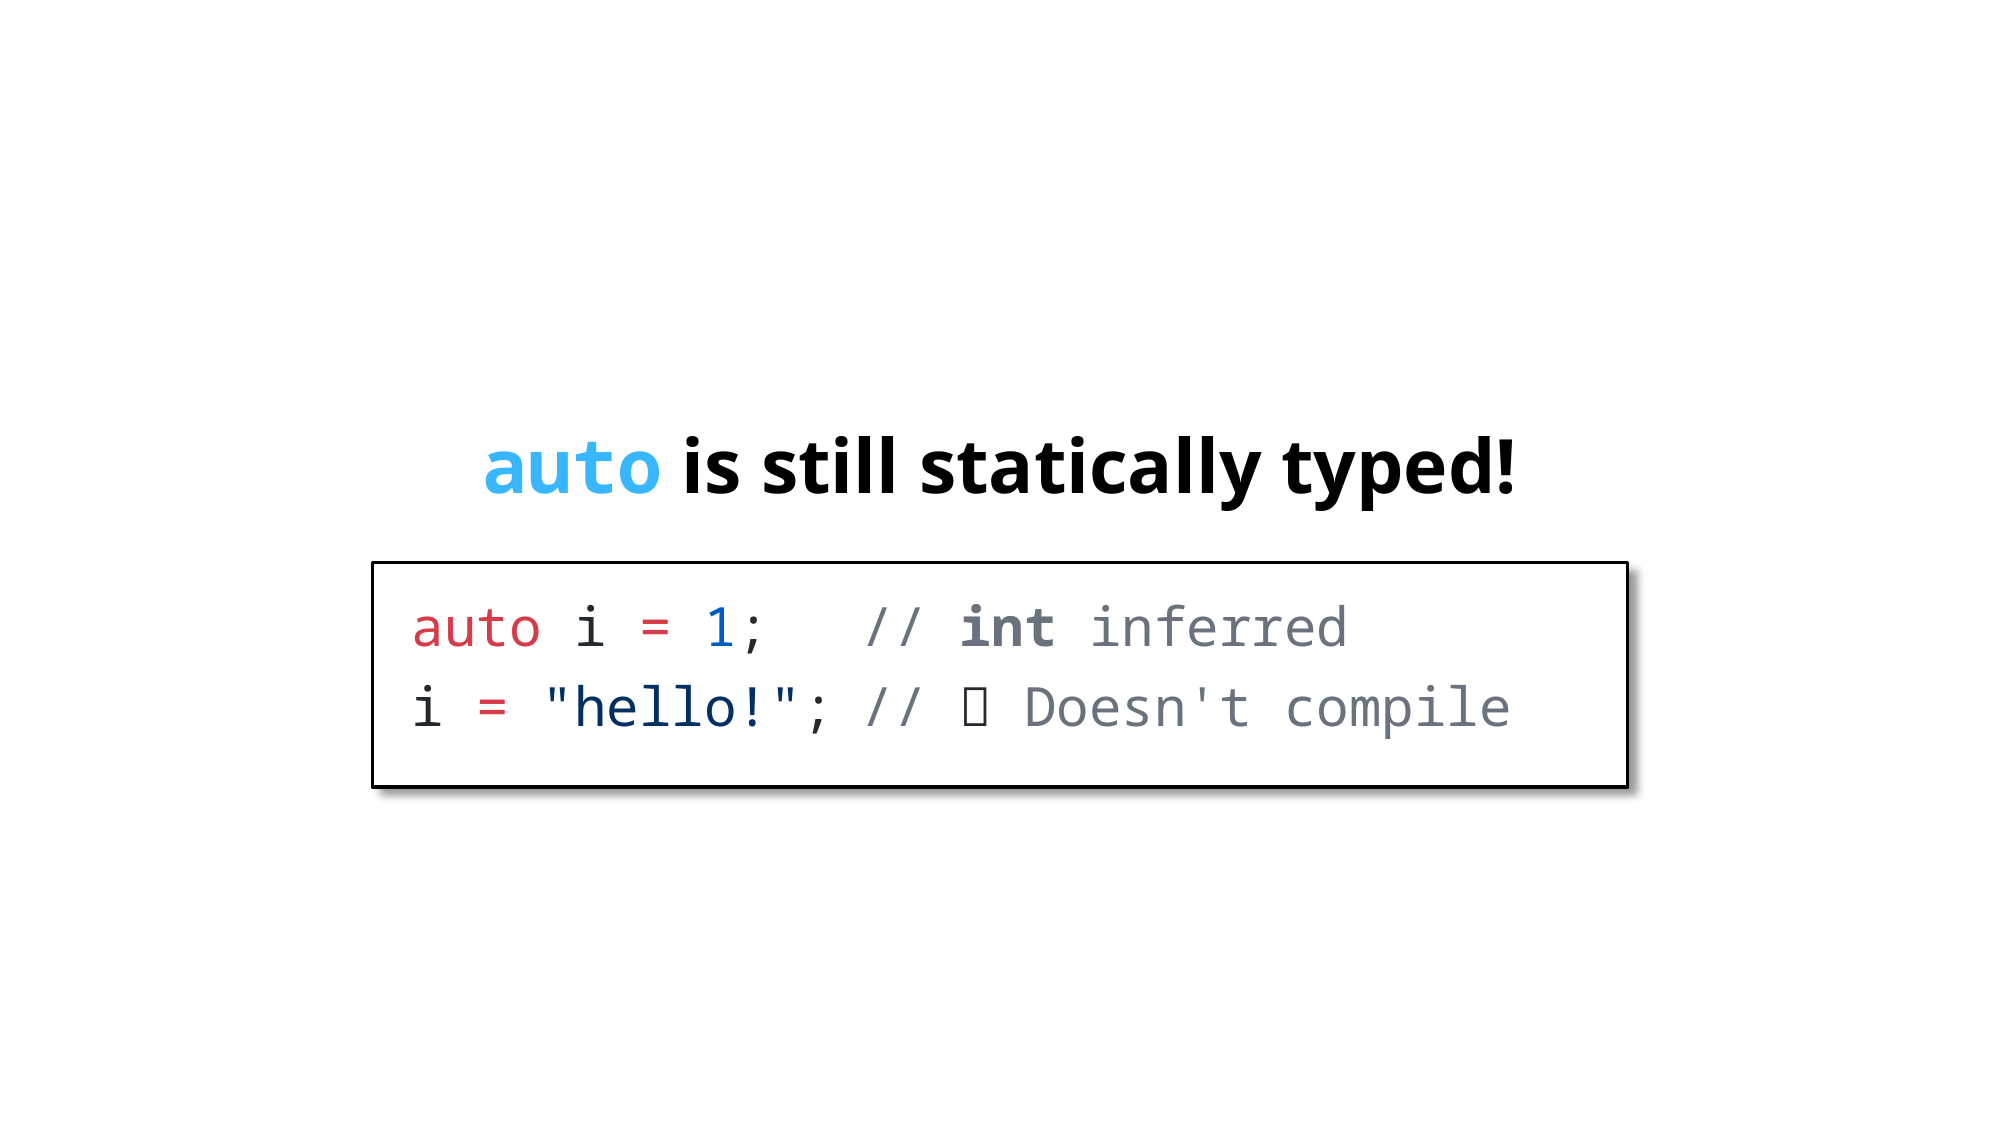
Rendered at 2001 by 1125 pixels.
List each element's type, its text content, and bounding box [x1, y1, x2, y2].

text_box auto i = 1; // int inferred i = "hello!"; // ❌ Doesn't compile [372, 562, 1628, 788]
title auto is still statically typed! [64, 406, 1936, 532]
